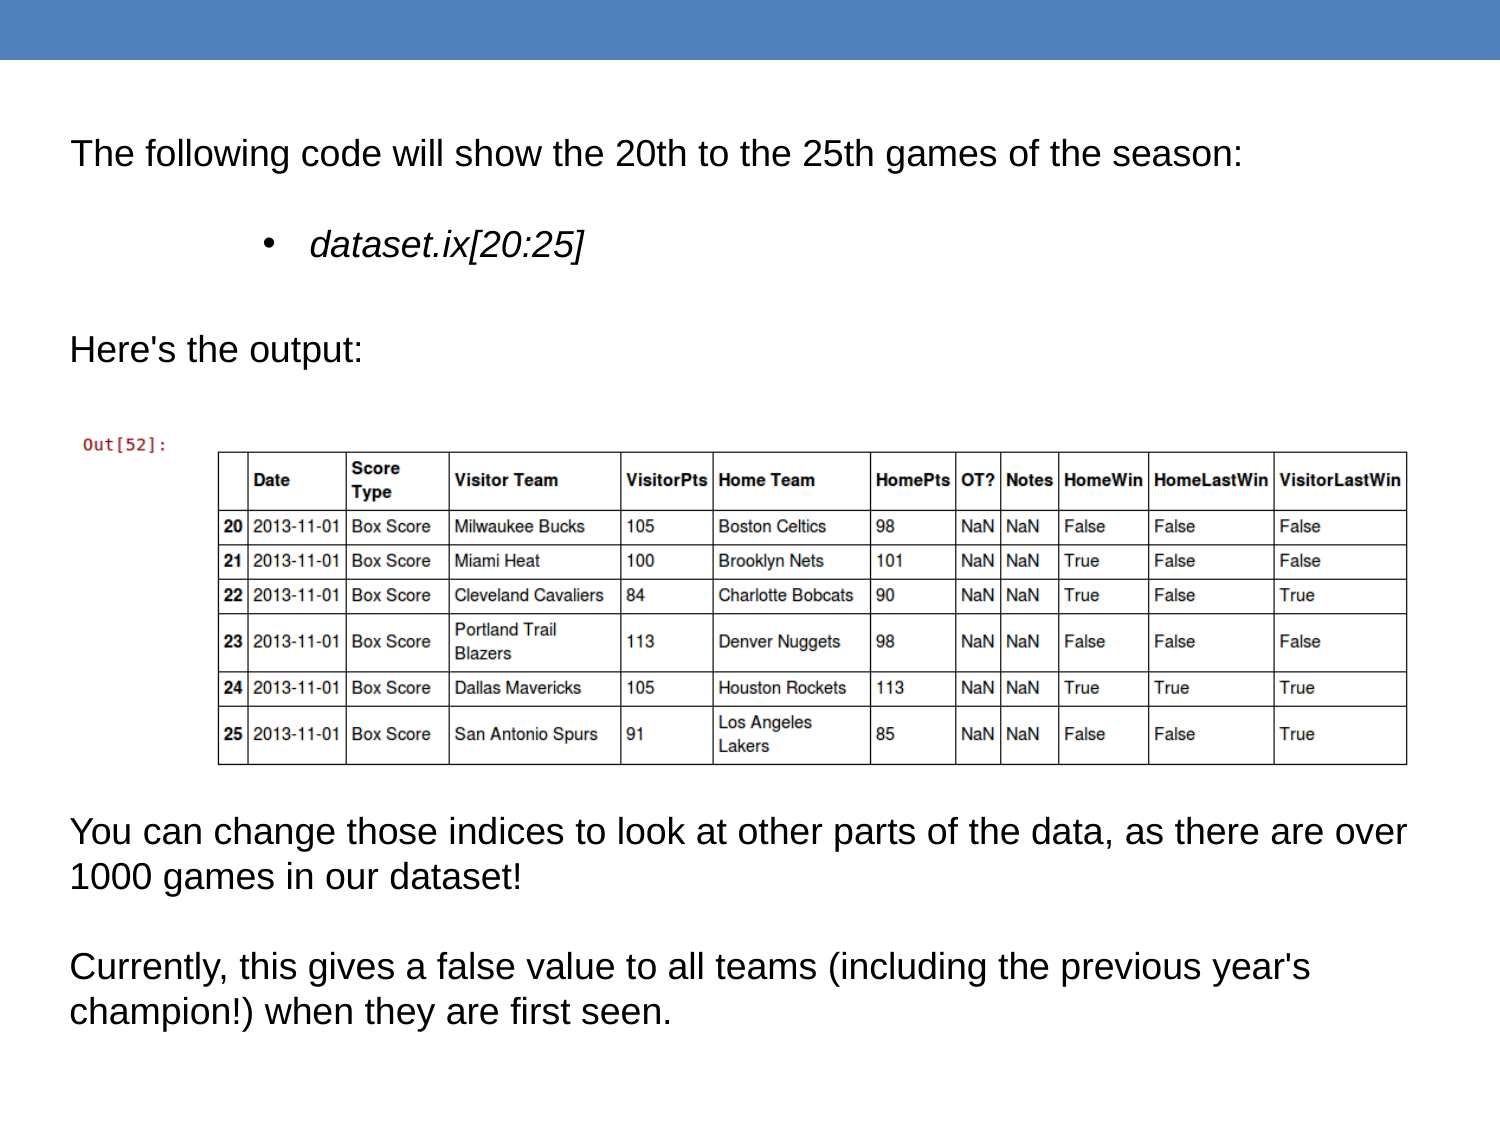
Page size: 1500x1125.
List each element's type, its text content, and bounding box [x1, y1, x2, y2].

picture [70, 428, 1430, 776]
text_box The following code will show the 20th to the 25th games of the season: [55, 121, 1259, 182]
text_box You can change those indices to look at other parts of the data, as there are over 1000 games in our dataset! Currently, this gives a false value to all teams (including the previous year's champion!) when they are first seen. [54, 799, 1466, 1040]
text_box dataset.ix[20:25] [247, 212, 665, 273]
text_box Here's the output: [54, 318, 472, 378]
